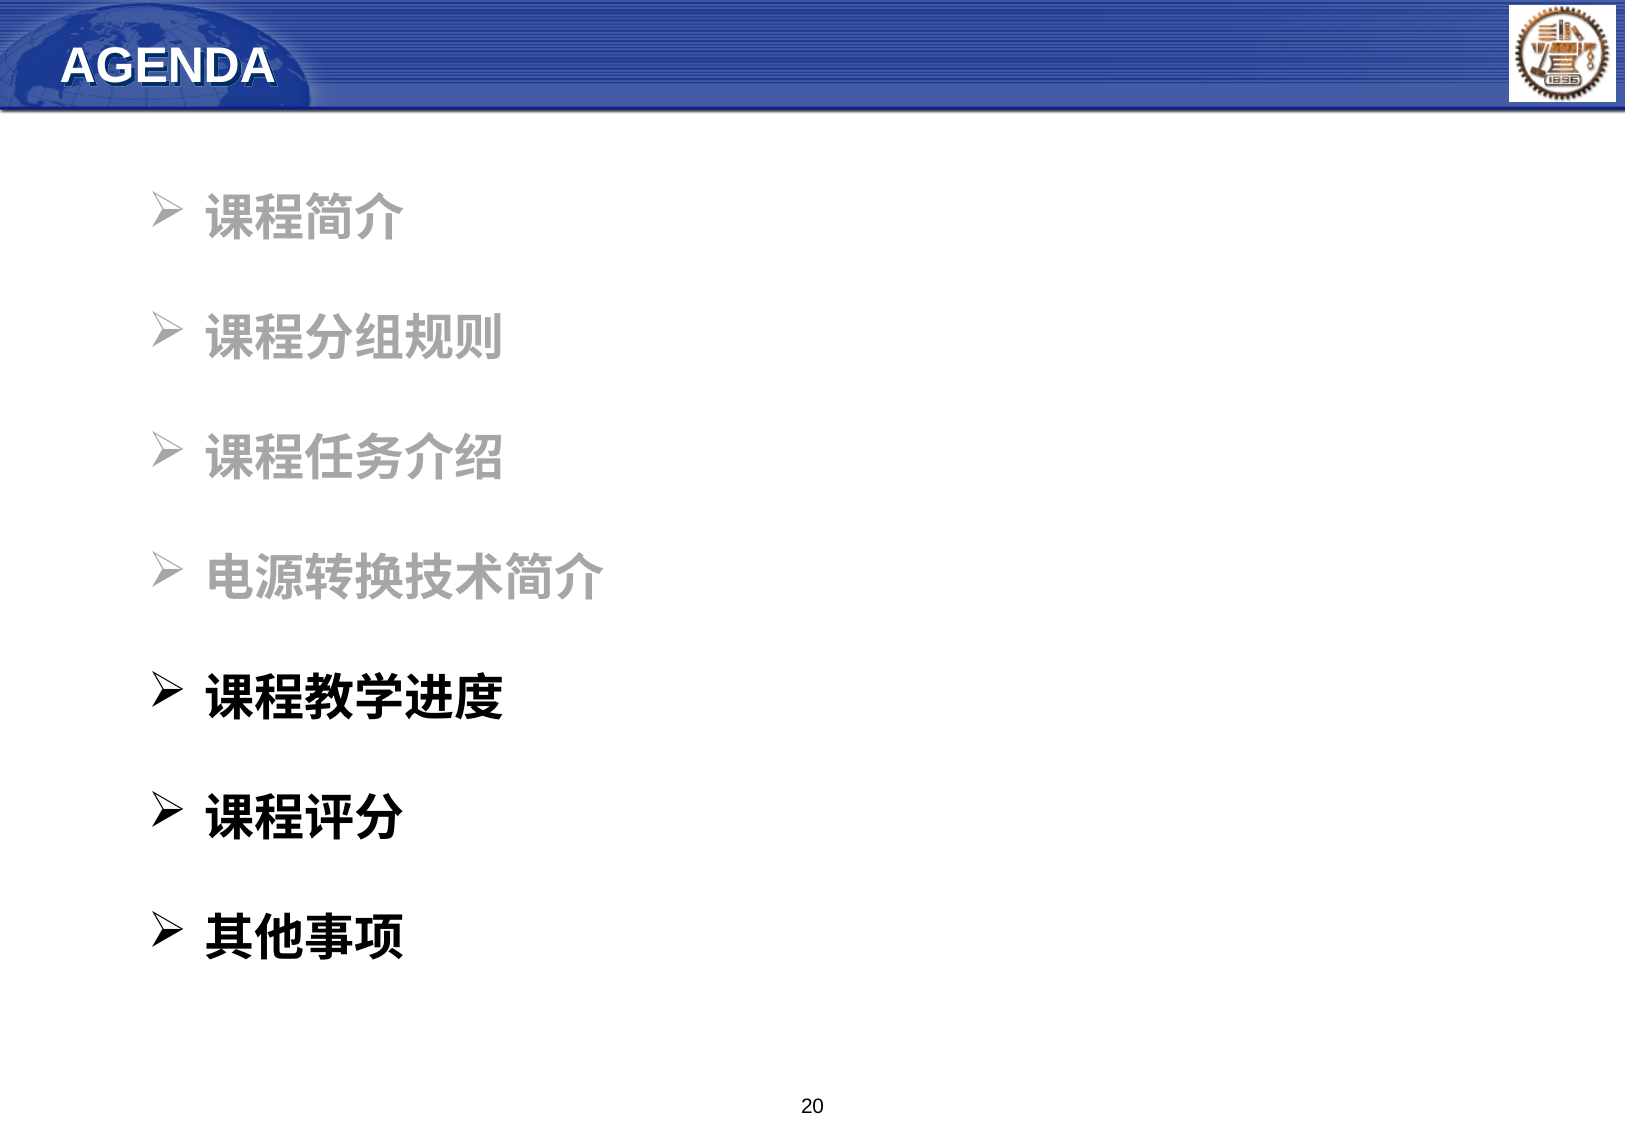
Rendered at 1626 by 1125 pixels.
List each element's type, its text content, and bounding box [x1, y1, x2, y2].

text_box 课程简介 课程分组规则 课程任务介绍 电源转换技术简介 课程教学进度 课程评分 其他事项 [133, 178, 949, 974]
picture [0, 0, 1625, 120]
footer 20 [555, 1087, 1070, 1125]
text_box AGENDA [44, 24, 1426, 100]
